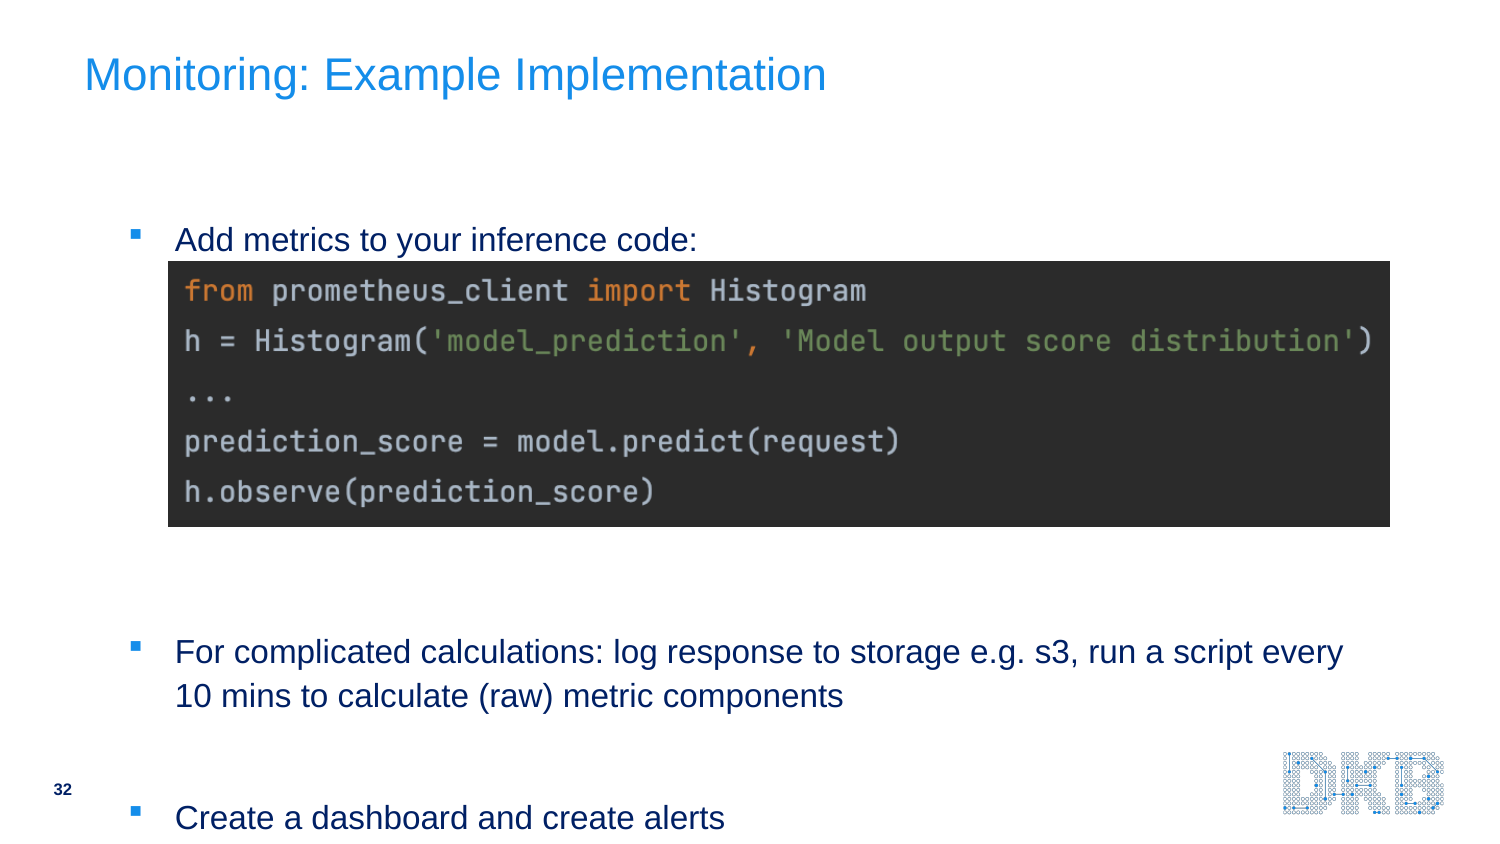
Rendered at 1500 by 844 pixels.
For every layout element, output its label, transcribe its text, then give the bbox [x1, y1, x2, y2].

list Add metrics to your inference code: For complicated calculations: log response to storage e.g. s3, run a script every 10 mins to calculate (raw) metric components Create a dashboard and create alerts [84, 166, 1355, 744]
title Monitoring: Example Implementation [84, 44, 1441, 106]
picture [1283, 752, 1444, 819]
picture [168, 261, 1391, 527]
